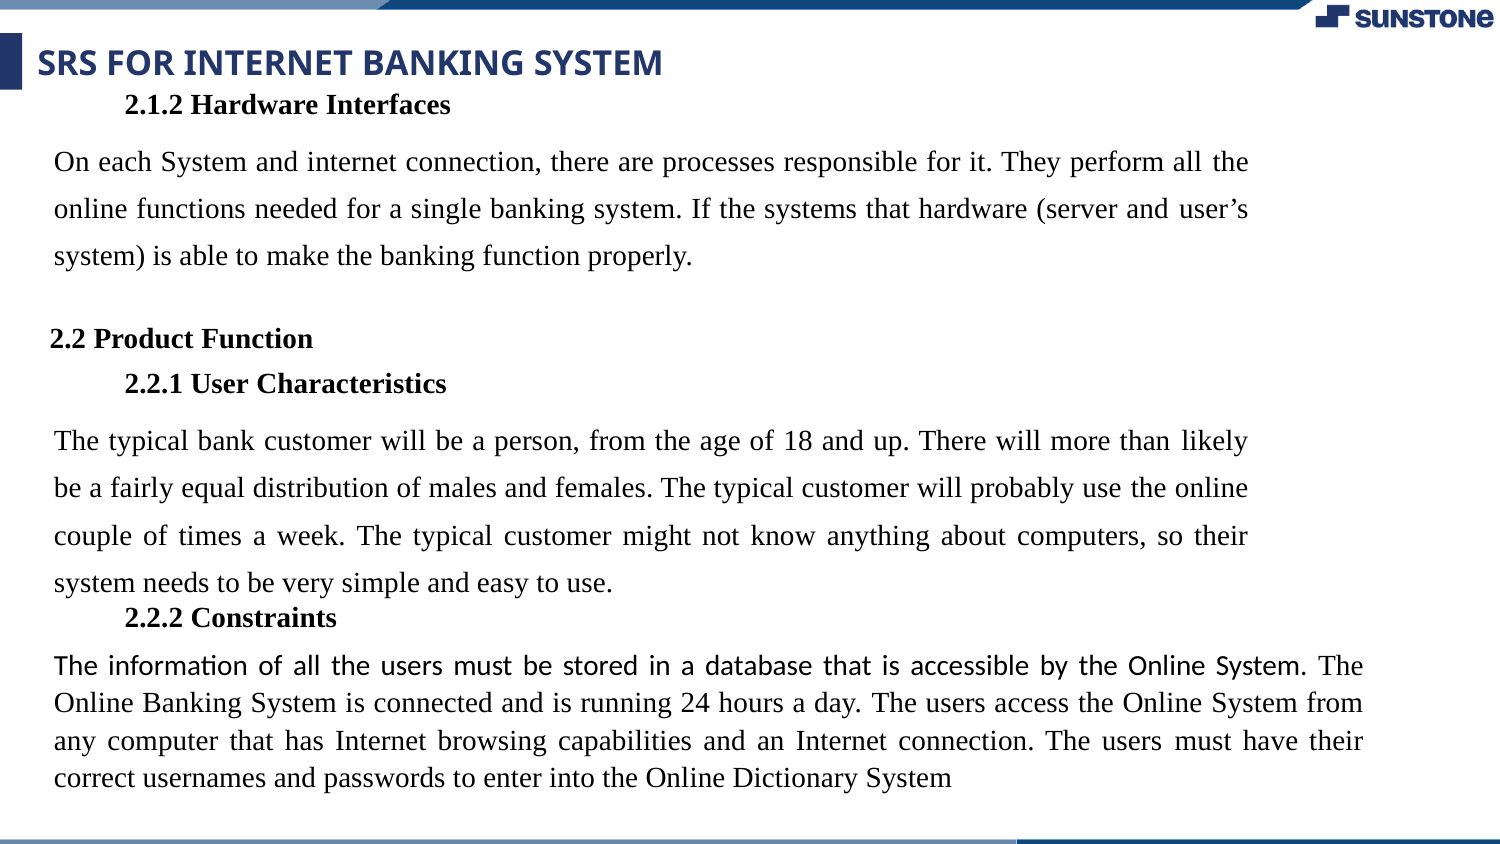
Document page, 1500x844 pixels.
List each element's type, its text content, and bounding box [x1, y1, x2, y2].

picture [0, 0, 1500, 844]
title SRS FOR INTERNET BANKING SYSTEM [22, 33, 1316, 77]
text_box 2.1.2 Hardware Interfaces On each System and internet connection, there are processes responsible for it. They perform all the online functions needed for a single banking system. If the systems that hardware (server and user’s system) is able to make the banking function properly. 2.2 Product Function 2.2.1 User Characteristics The typical bank customer will be a person, from the age of 18 and up. There will more than likely be a fairly equal distribution of males and females. The typical customer will probably use the online couple of times a week. The typical customer might not know anything about computers, so their system needs to be very simple and easy to use. 2.2.2 Constraints The information of all the users must be stored in a database that is accessible by the Online System. The Online Banking System is connected and is running 24 hours a day. The users access the Online System from any computer that has Internet browsing capabilities and an Internet connection. The users must have their correct usernames and passwords to enter into the Online Dictionary System [0, 77, 1379, 844]
